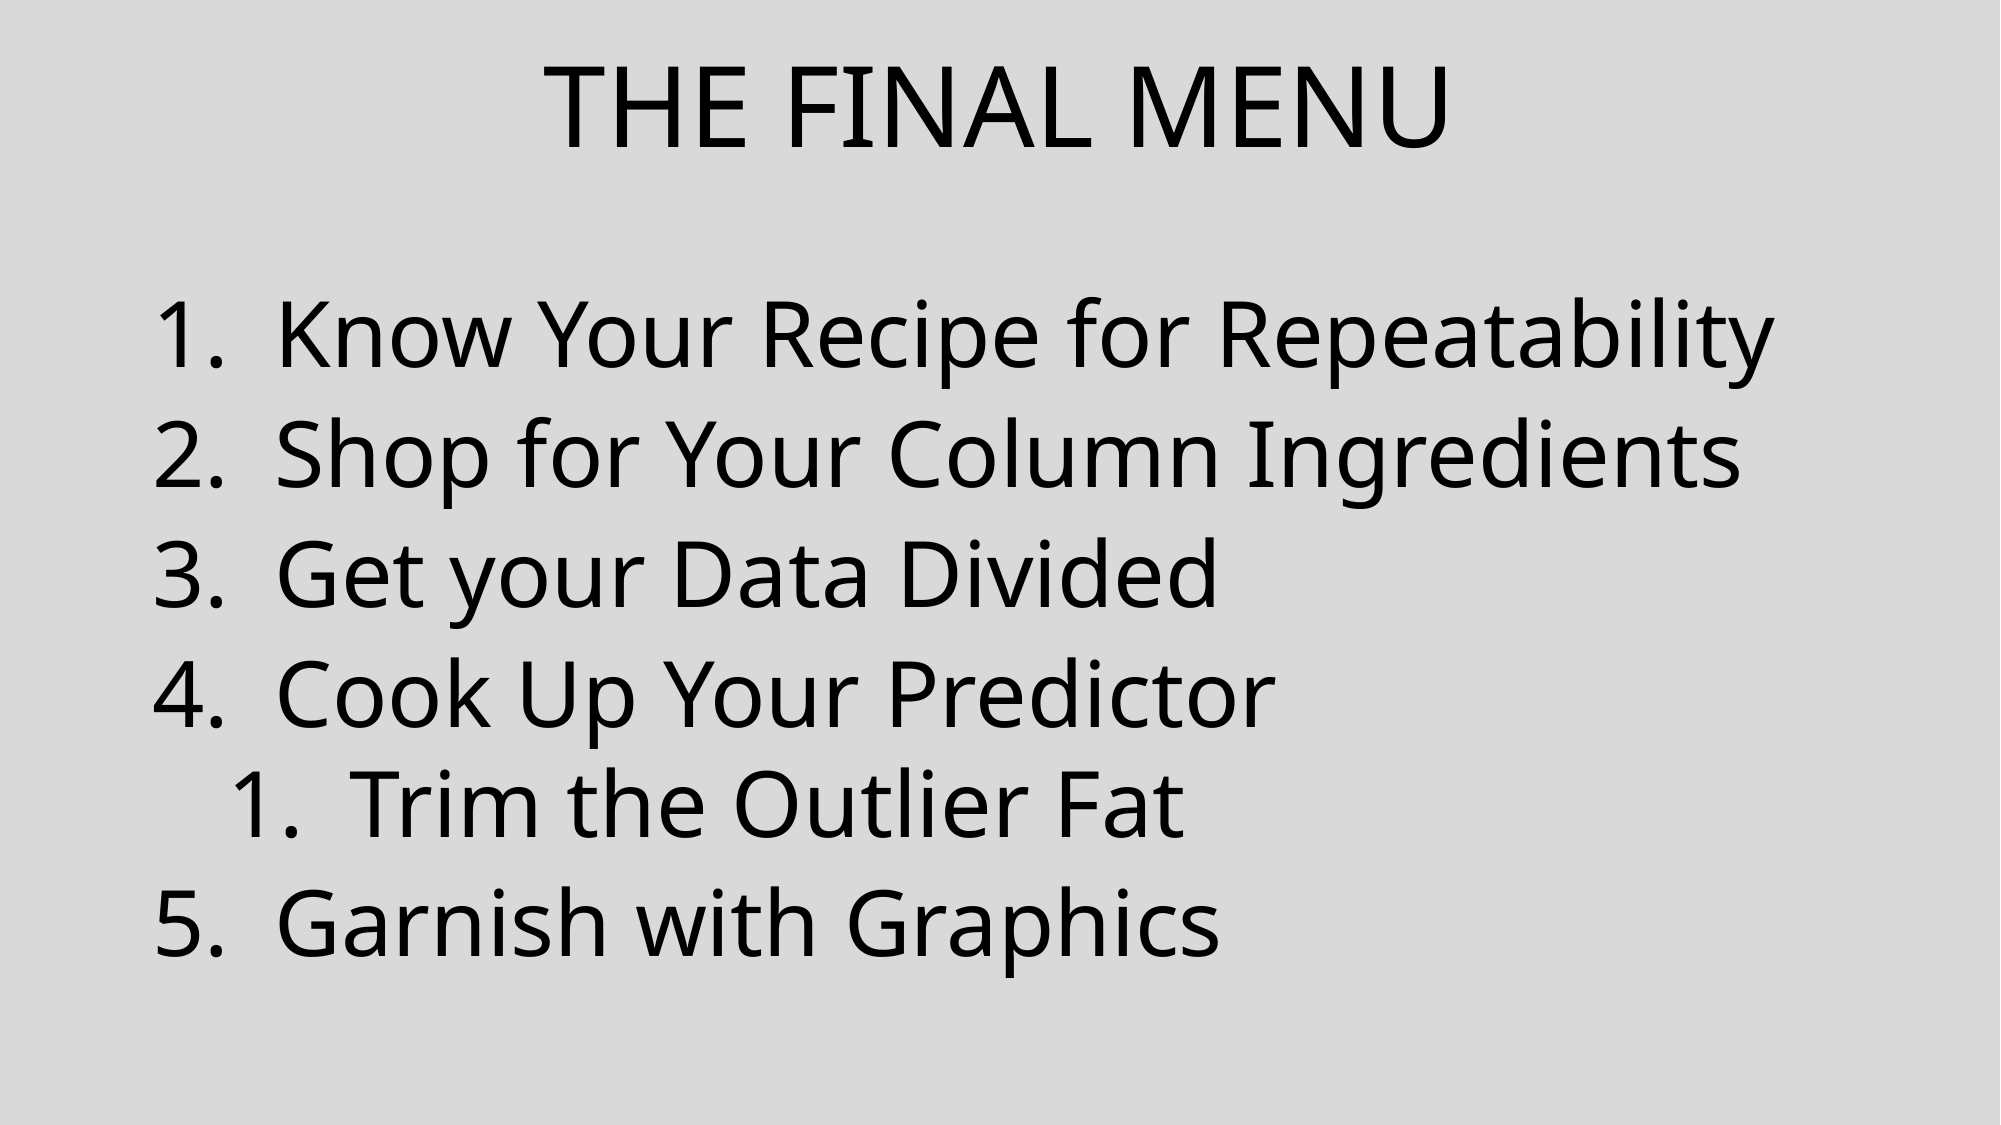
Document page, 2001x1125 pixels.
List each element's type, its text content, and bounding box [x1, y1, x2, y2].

text_box The Final Menu [137, 42, 1863, 260]
list Know Your Recipe for Repeatability Shop for Your Column Ingredients Get your Data Divided Cook Up Your Predictor Trim the Outlier Fat Garnish with Graphics [137, 281, 1863, 1015]
